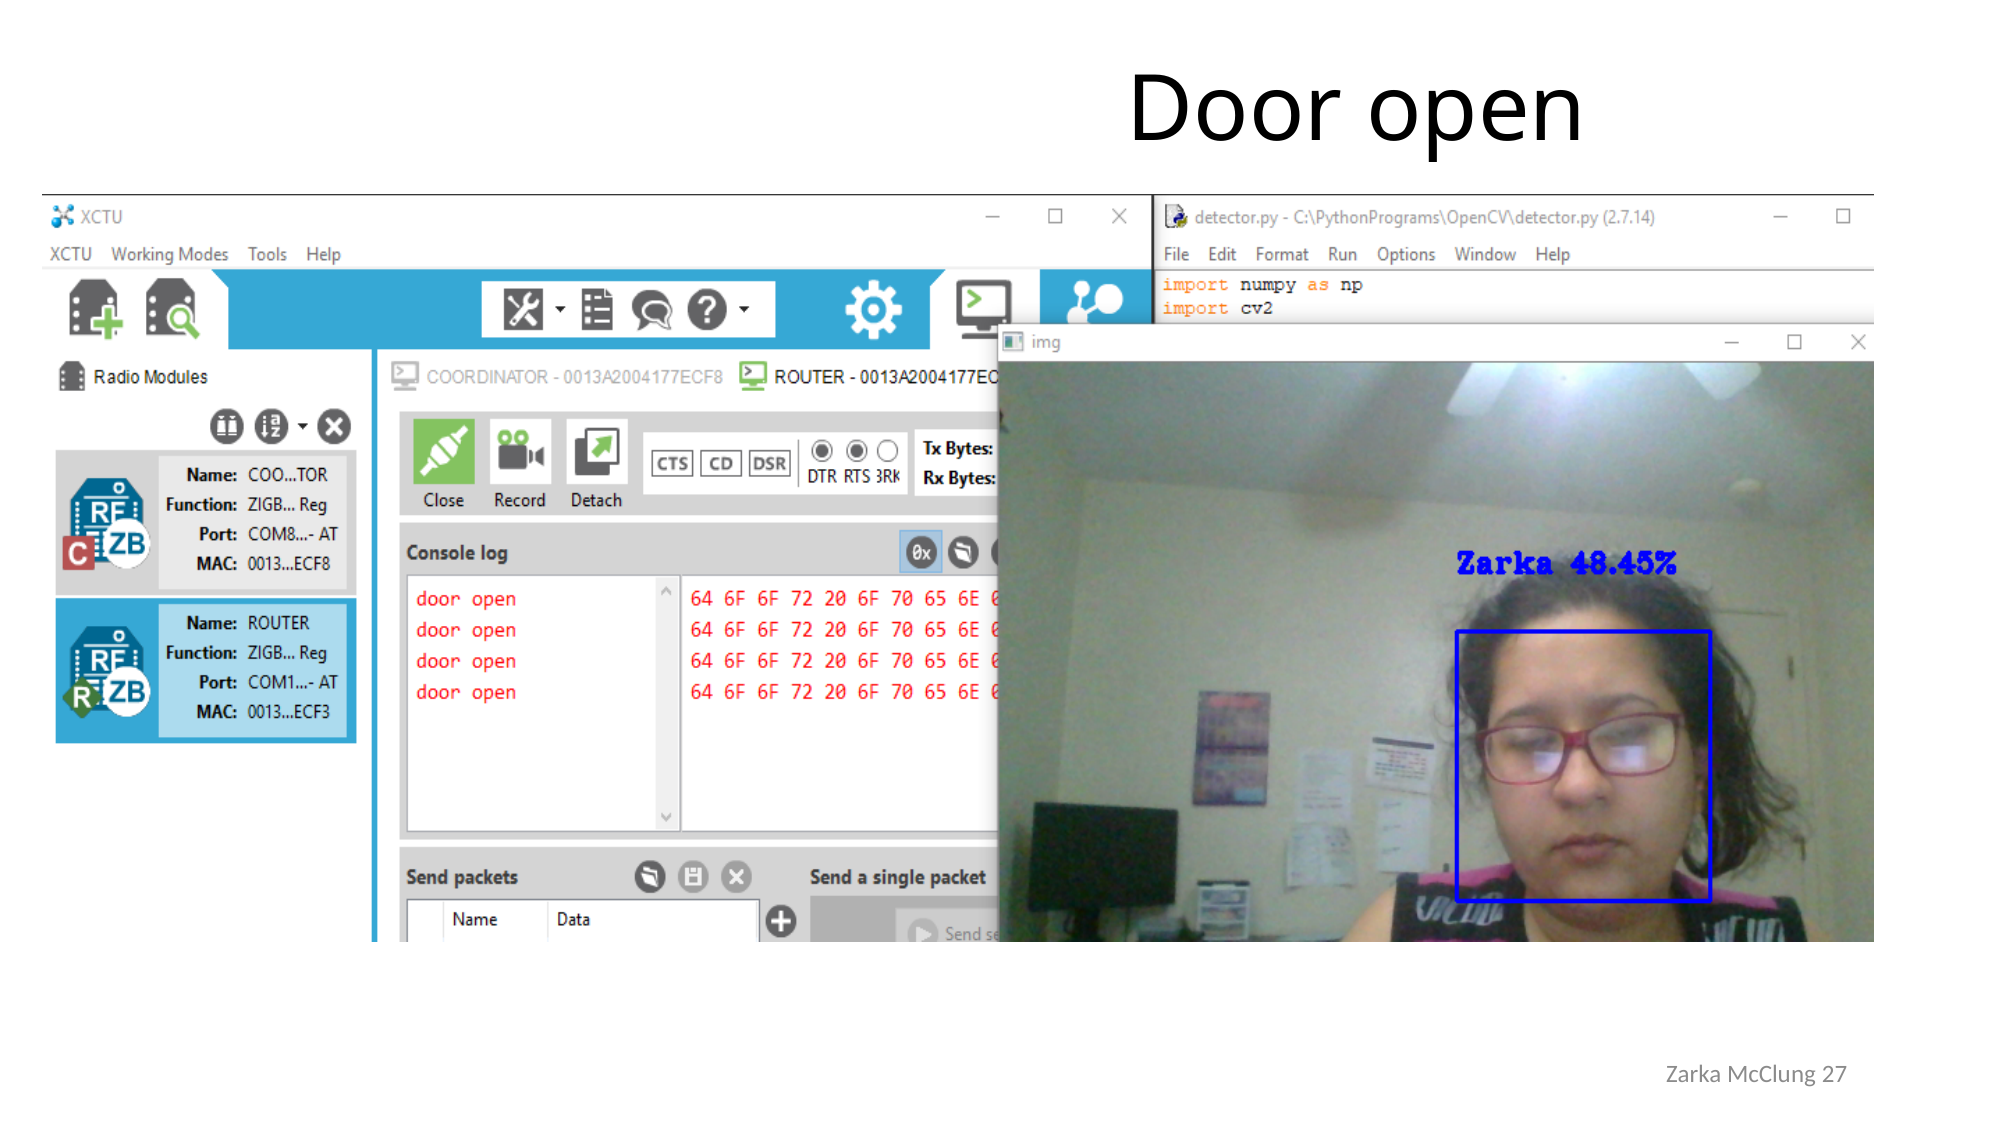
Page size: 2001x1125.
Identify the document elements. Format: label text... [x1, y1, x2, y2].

picture [42, 194, 1874, 942]
title Door open [1111, 0, 1888, 221]
slide_number Zarka McClung 27 [1412, 1042, 1863, 1103]
